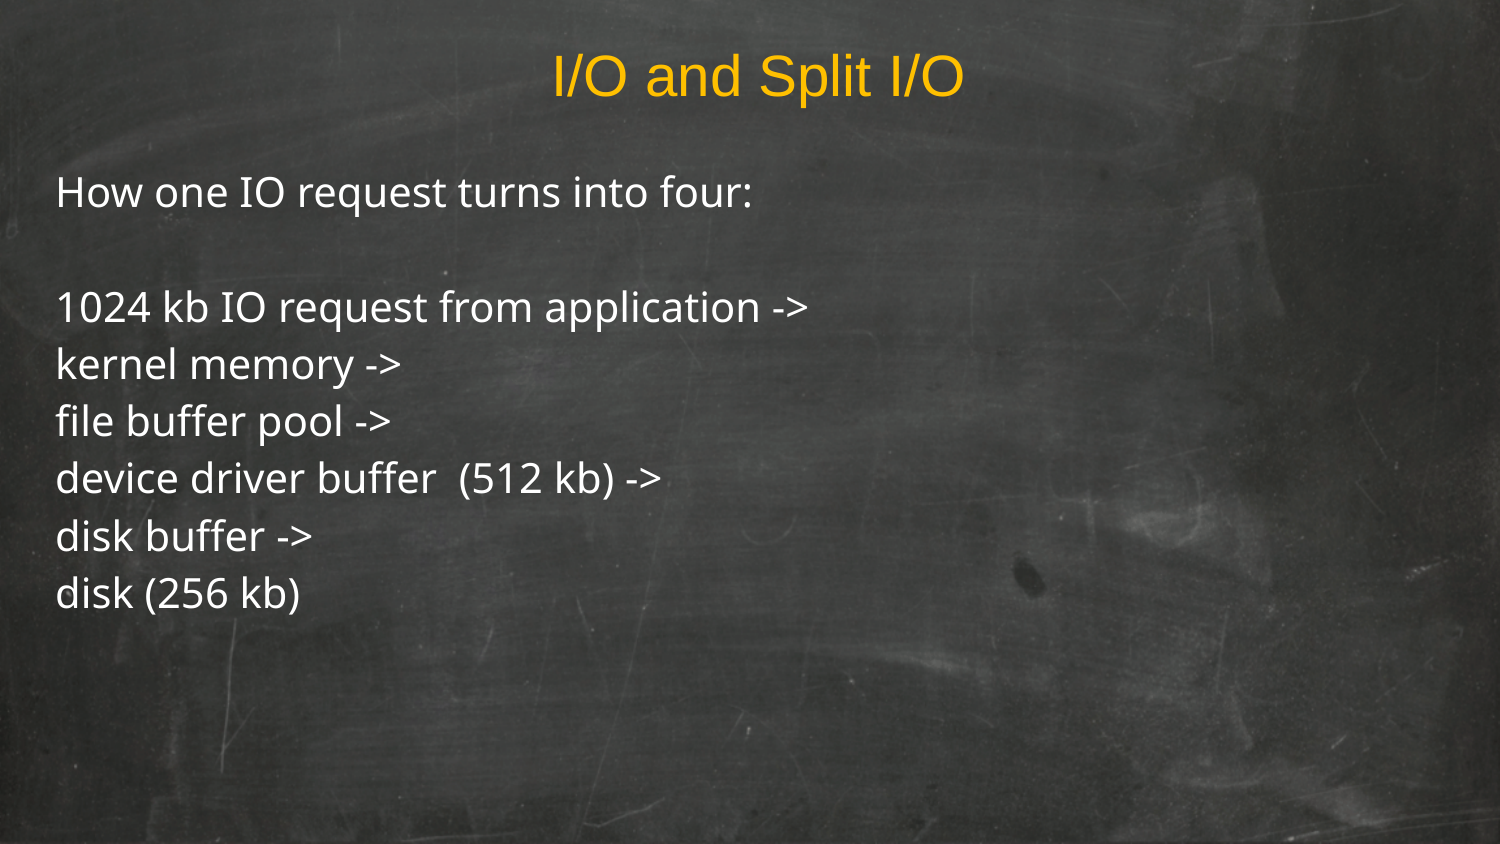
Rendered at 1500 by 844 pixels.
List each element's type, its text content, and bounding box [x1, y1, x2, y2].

text_box How one IO request turns into four: 1024 kb IO request from application -> kernel memory -> file buffer pool -> device driver buffer (512 kb) -> disk buffer -> disk (256 kb) [55, 171, 1463, 710]
list I/O and Split I/O [55, 21, 1463, 135]
picture [0, 0, 1500, 844]
